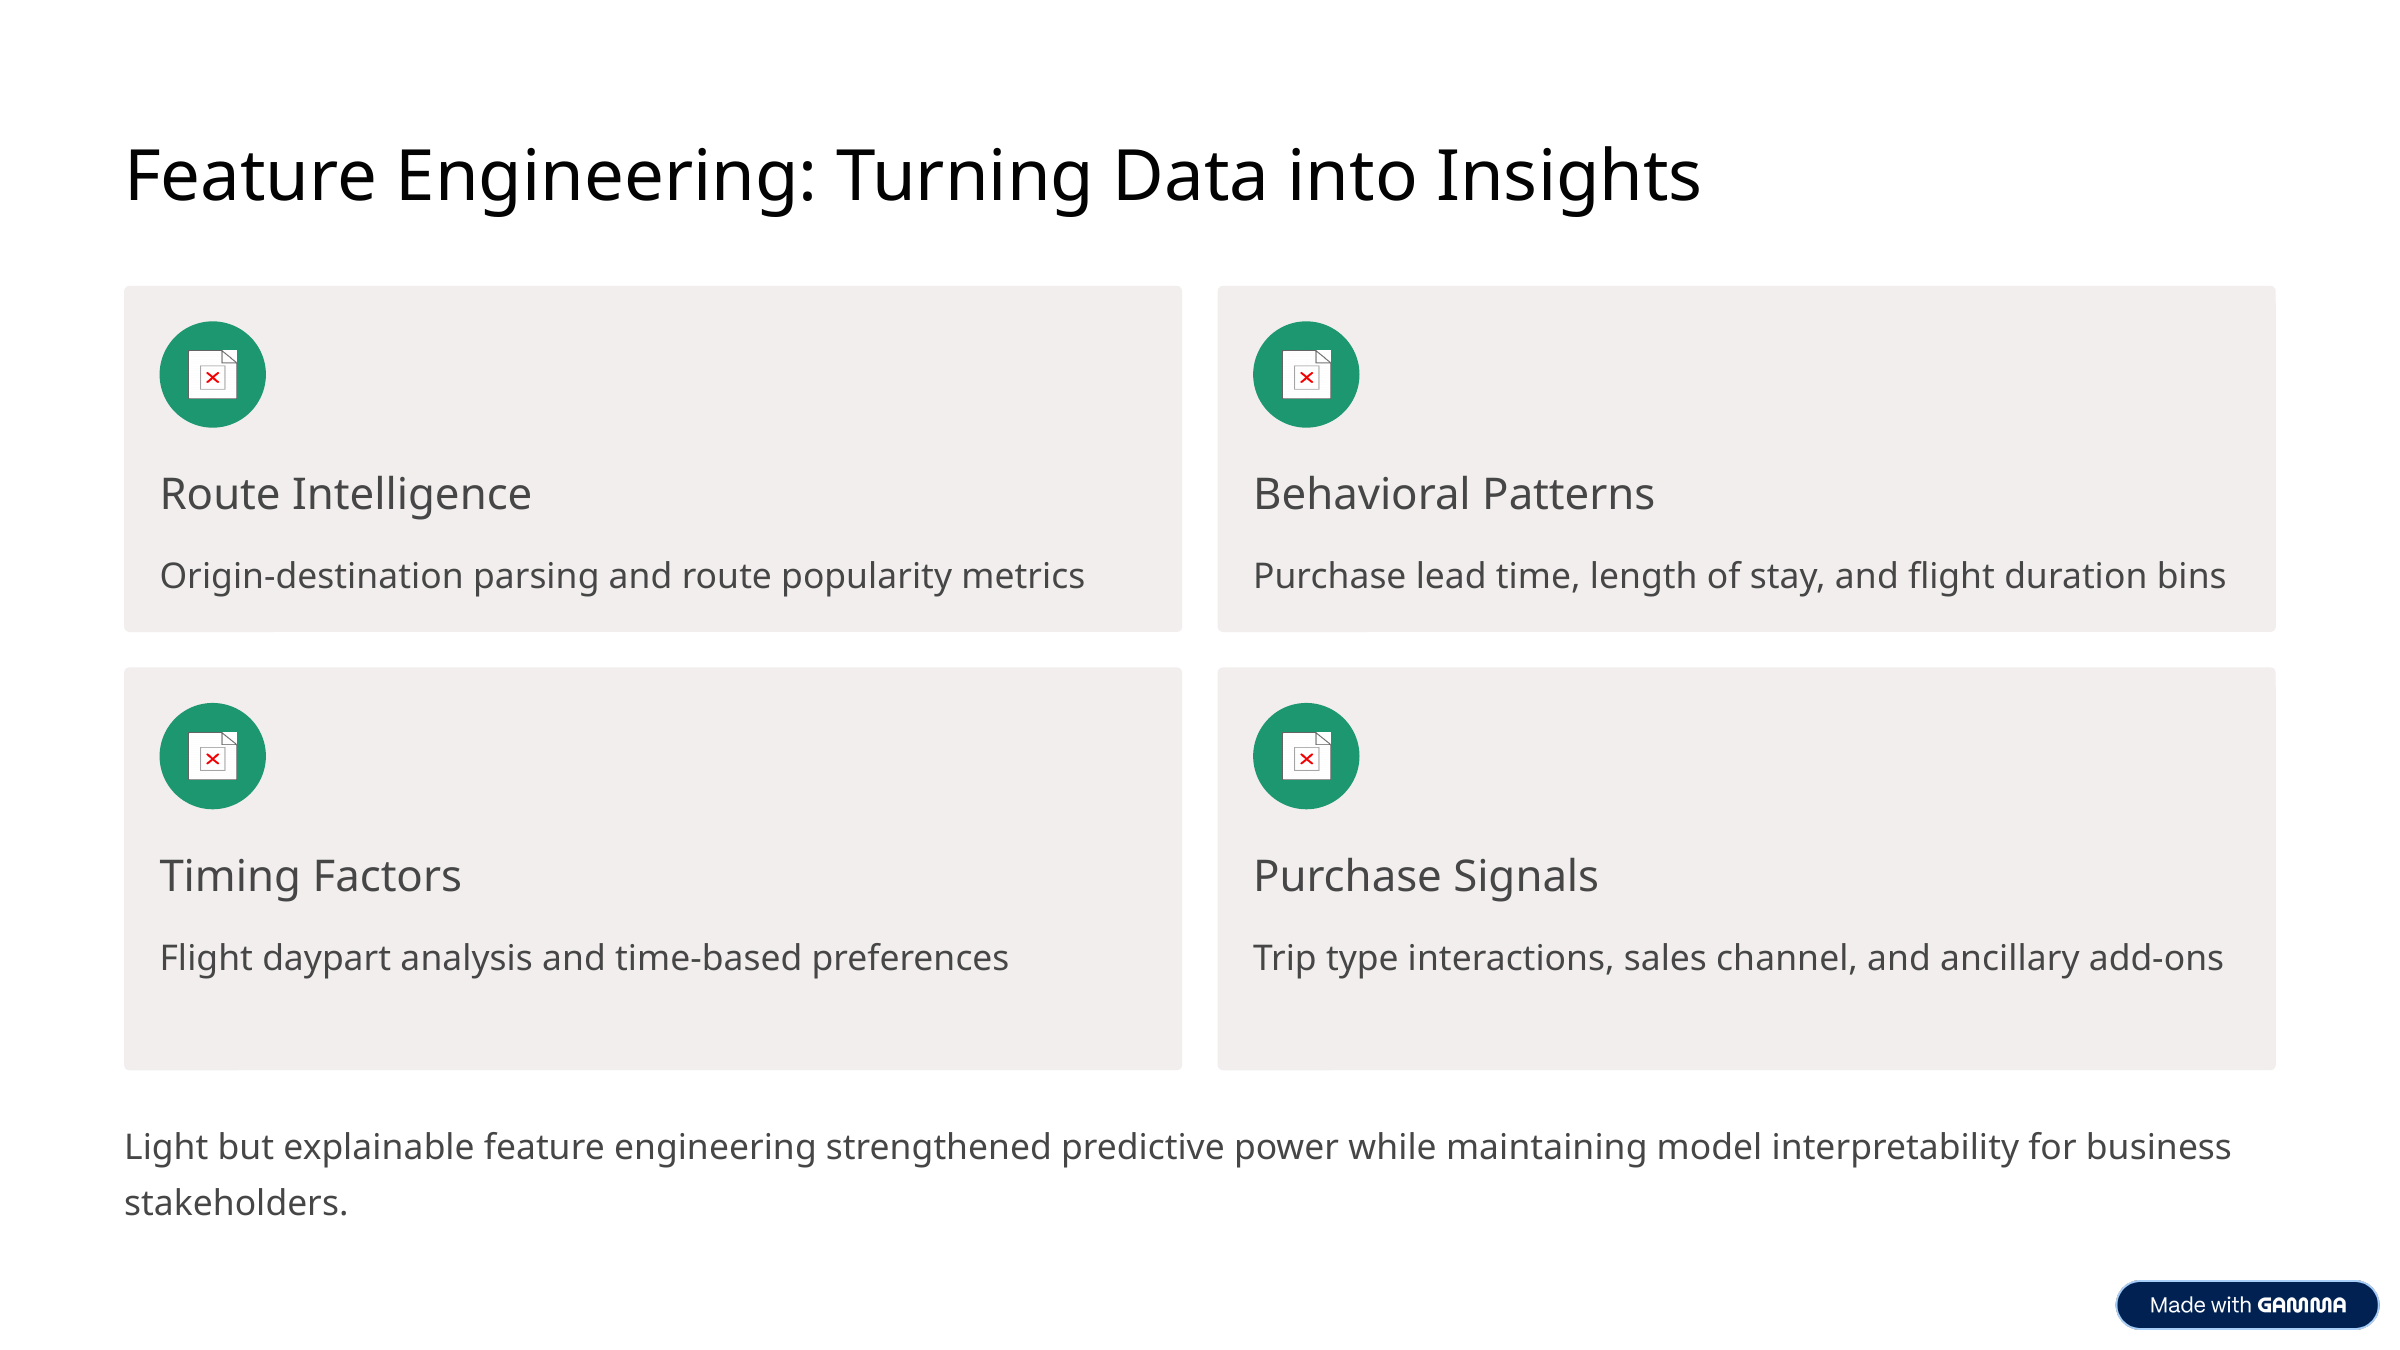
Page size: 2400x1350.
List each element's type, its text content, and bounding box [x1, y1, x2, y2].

picture [188, 732, 237, 781]
text_box Behavioral Patterns [1253, 463, 1697, 519]
text_box Flight daypart analysis and time-based preferences [159, 921, 1147, 979]
text_box Timing Factors [159, 844, 603, 901]
picture [2106, 1271, 2389, 1339]
text_box Trip type interactions, sales channel, and ancillary add-ons [1253, 921, 2241, 1035]
text_box [159, 321, 266, 428]
text_box Route Intelligence [159, 463, 603, 519]
text_box [1253, 321, 1360, 428]
text_box [124, 285, 1183, 633]
text_box [1217, 285, 2276, 633]
text_box Purchase lead time, length of stay, and flight duration bins [1253, 539, 2241, 597]
text_box Light but explainable feature engineering strengthened predictive power while maintaining model interpretability for business stakeholders. [124, 1110, 2276, 1224]
text_box [1253, 702, 1360, 810]
picture [188, 350, 237, 399]
text_box [124, 667, 1183, 1071]
text_box Purchase Signals [1253, 844, 1697, 901]
text_box [1217, 667, 2276, 1071]
text_box [159, 702, 266, 810]
text_box Origin-destination parsing and route popularity metrics [159, 539, 1147, 597]
picture [1282, 732, 1331, 781]
text_box Feature Engineering: Turning Data into Insights [124, 126, 1709, 215]
picture [1282, 350, 1331, 399]
